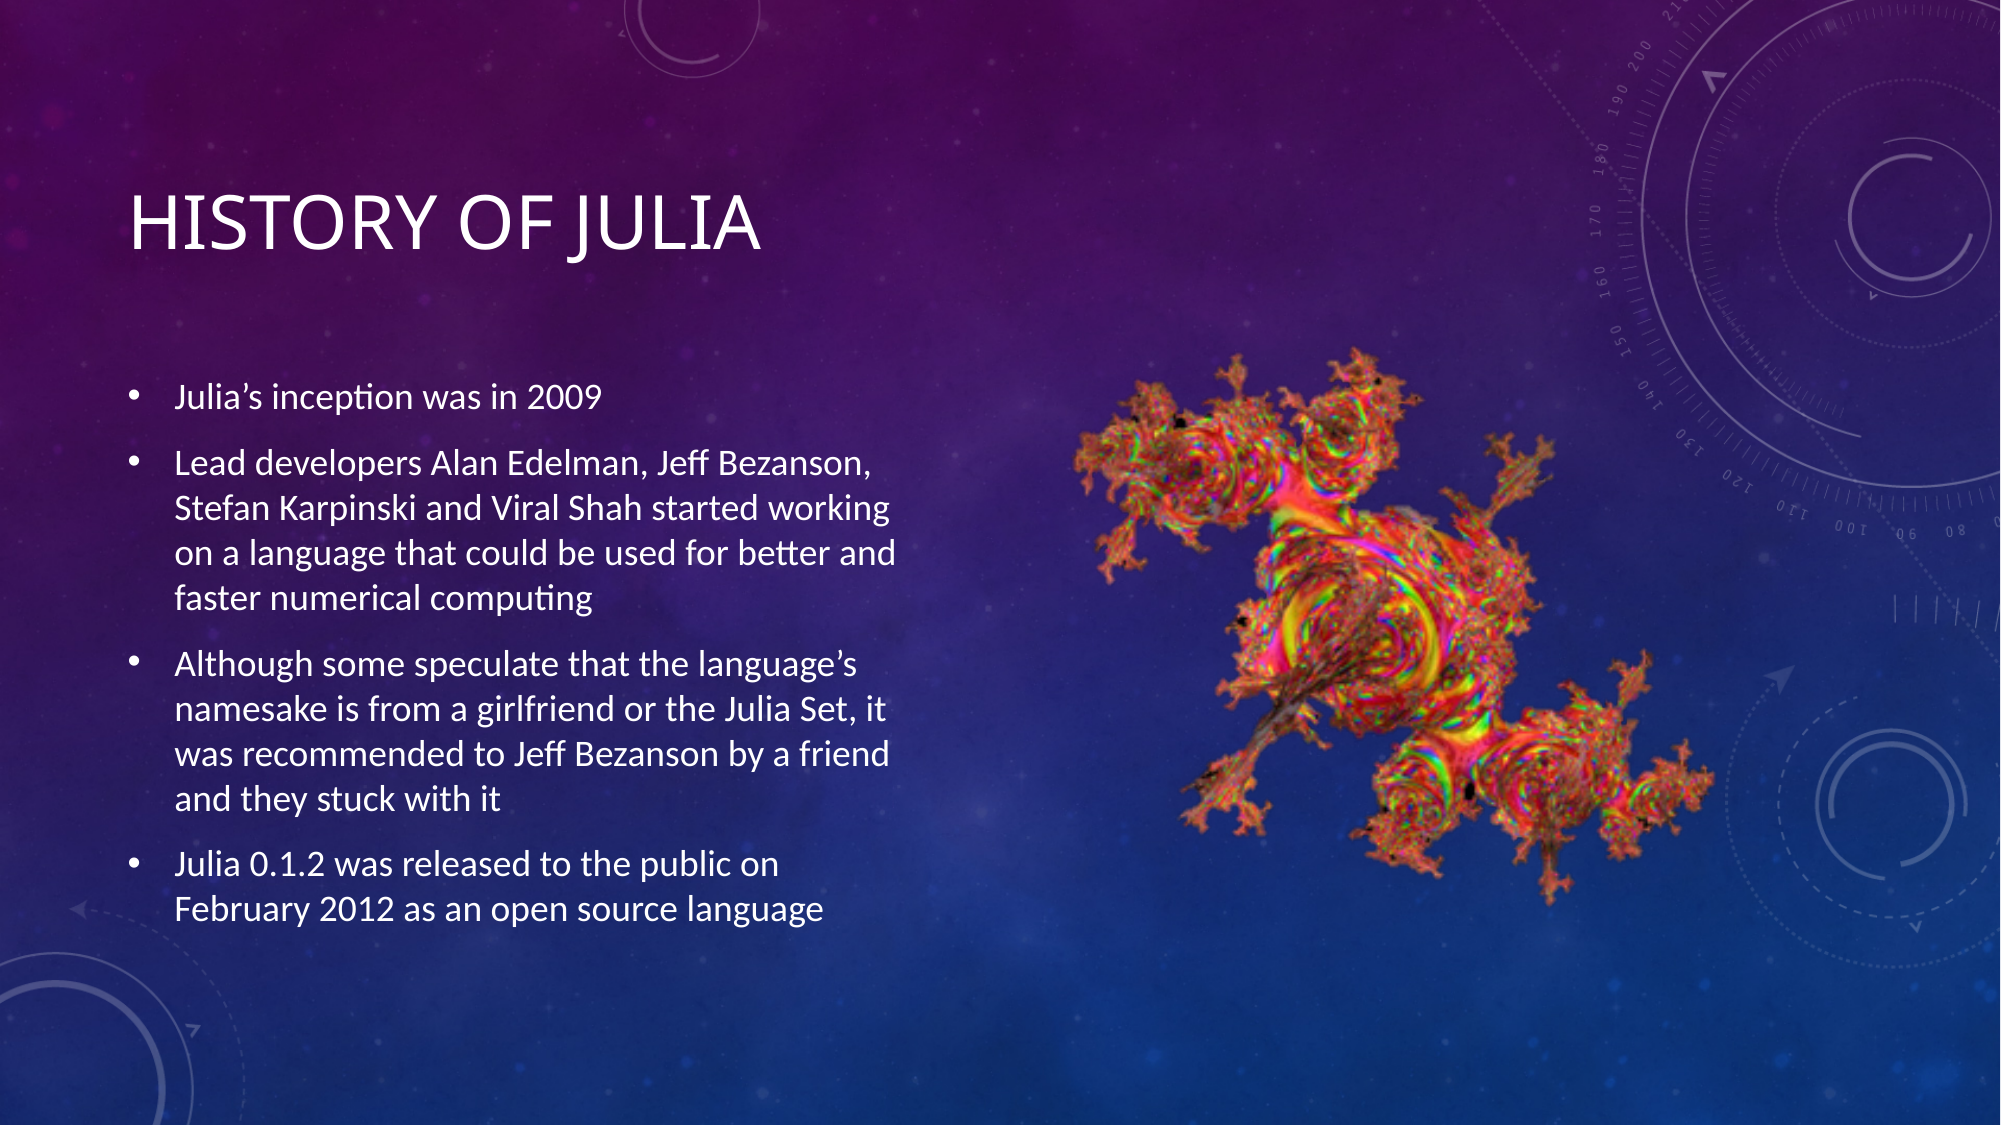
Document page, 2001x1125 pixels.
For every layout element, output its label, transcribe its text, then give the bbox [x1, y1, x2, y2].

title History of julia [112, 99, 1775, 339]
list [1065, 286, 1729, 951]
list Julia’s inception was in 2009 Lead developers Alan Edelman, Jeff Bezanson, Stefan Karpinski and Viral Shah started working on a language that could be used for better and faster numerical computing Although some speculate that the language’s namesake is from a girlfriend or the Julia Set, it was recommended to Jeff Bezanson by a friend and they stuck with it Julia 0.1.2 was released to the public on February 2012 as an open source language [112, 351, 932, 950]
picture [0, 0, 2001, 1125]
